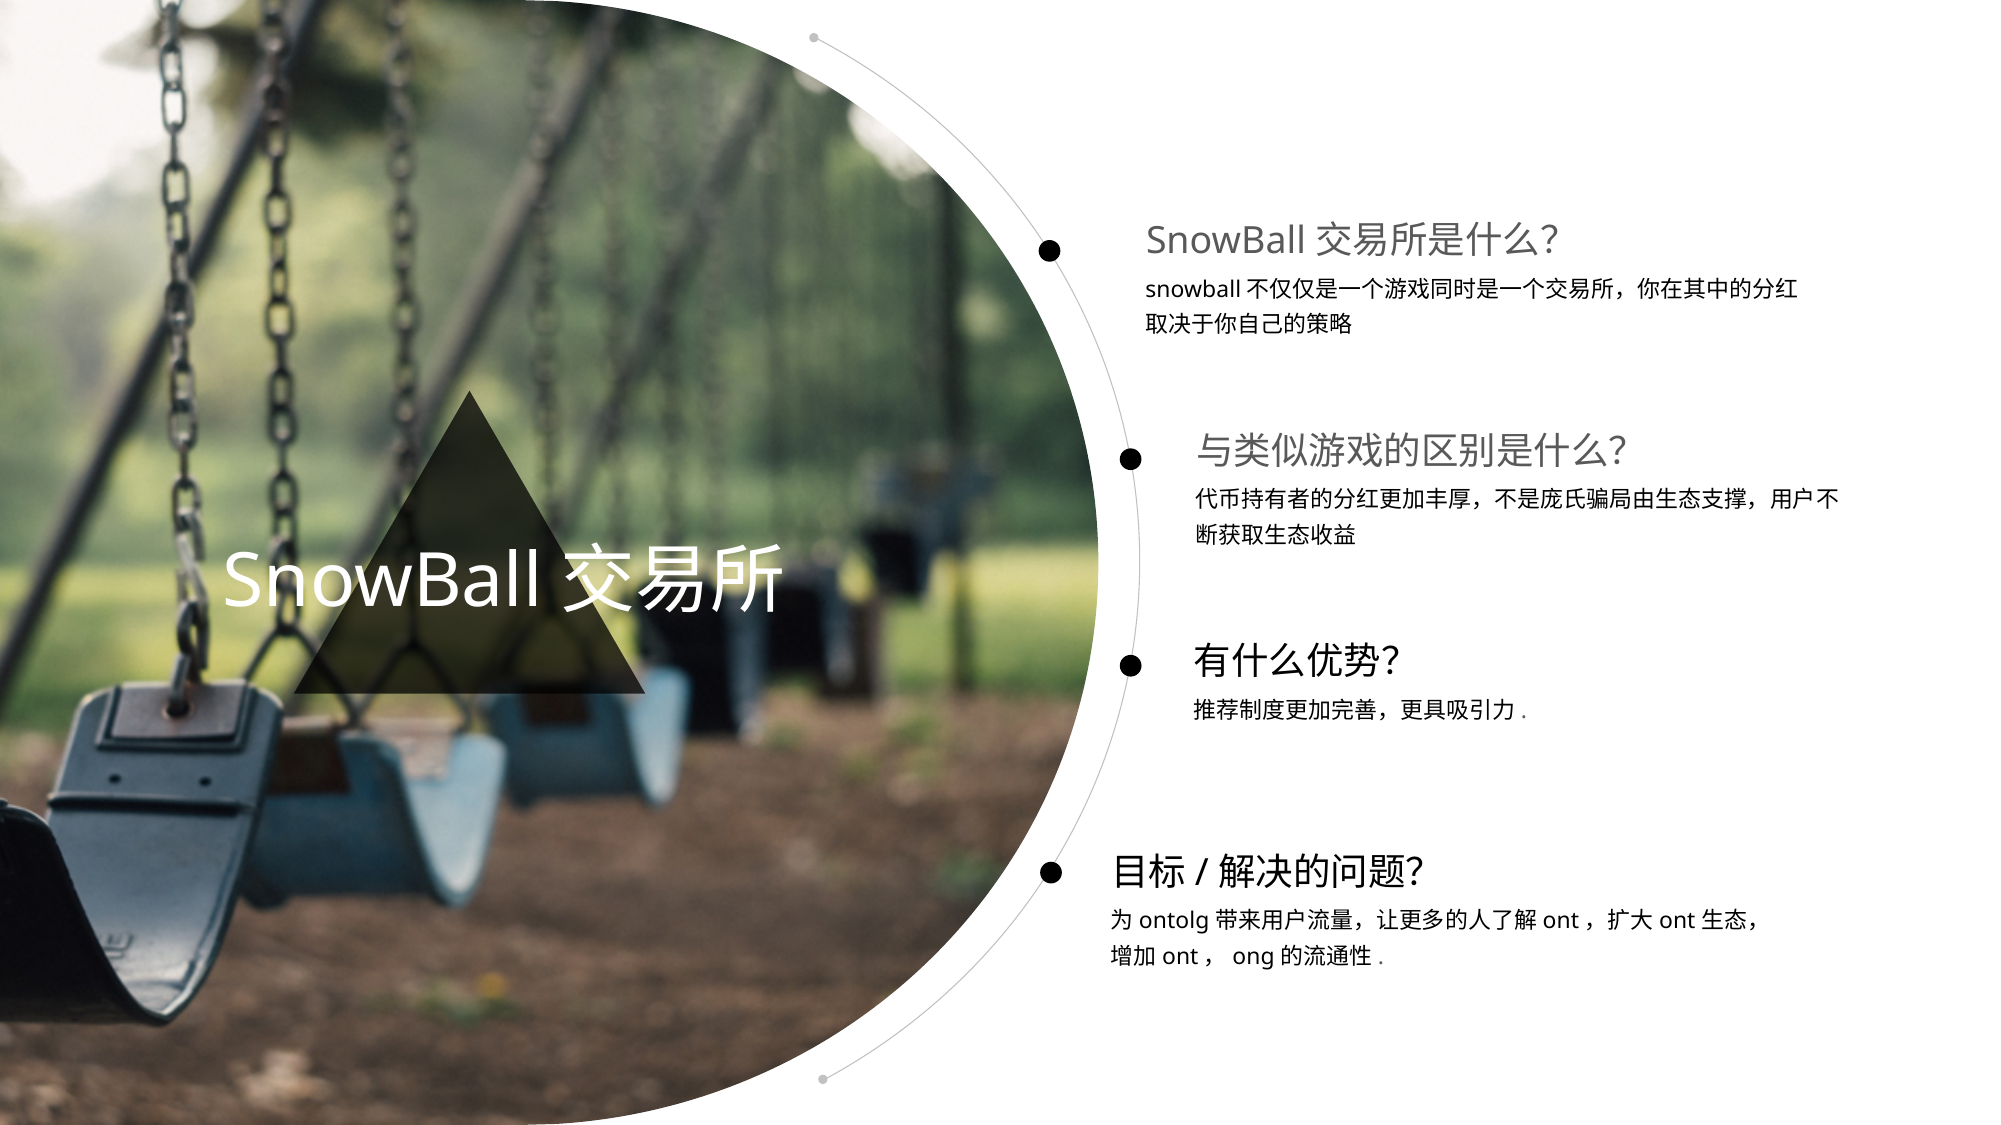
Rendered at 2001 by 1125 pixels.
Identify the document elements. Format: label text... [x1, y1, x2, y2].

text_box [808, 32, 820, 44]
text_box [391, 388, 548, 523]
text_box 推荐制度更加完善，更具吸引力. [1178, 679, 1872, 730]
text_box snowball不仅仅是一个游戏同时是一个交易所，你在其中的分红取决于你自己的策略 [1130, 258, 1824, 345]
text_box 与类似游戏的区别是什么？ [1181, 419, 1769, 469]
text_box [1037, 238, 1062, 263]
text_box [817, 1073, 829, 1086]
text_box [1039, 860, 1063, 885]
text_box 代币持有者的分红更加丰厚，不是庞氏骗局由生态支撑，用户不断获取生态收益 [1180, 469, 1874, 556]
text_box 有什么优势？ [1179, 629, 1521, 679]
text_box 为ontolg带来用户流量，让更多的人了解ont，扩大ont生态，增加ont，ong的流通性. [1095, 890, 1789, 977]
text_box [1118, 447, 1143, 472]
text_box SnowBall交易所 [207, 523, 810, 629]
text_box [546, 39, 1141, 1078]
text_box SnowBall交易所是什么？ [1131, 208, 1605, 258]
text_box [291, 629, 648, 695]
text_box [1118, 653, 1143, 678]
text_box [0, 0, 806, 1125]
text_box 目标/解决的问题？ [1096, 840, 1438, 890]
